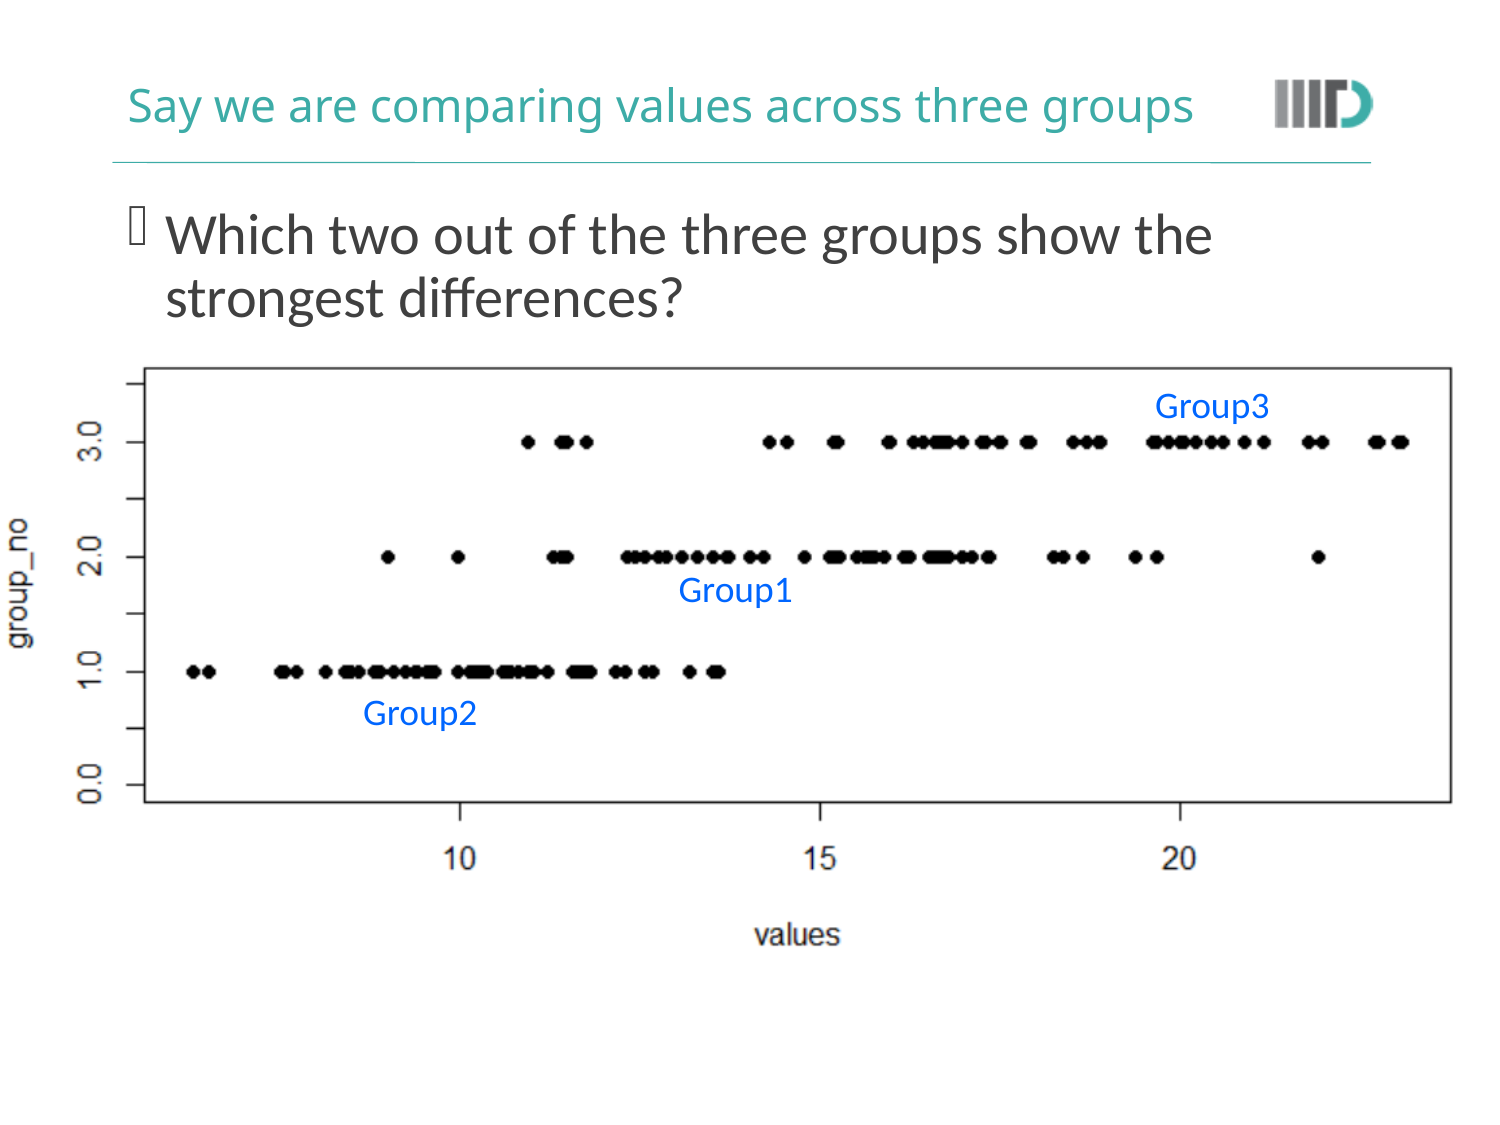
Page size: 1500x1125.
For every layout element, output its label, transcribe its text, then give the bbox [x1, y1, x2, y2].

picture [1256, 67, 1388, 141]
picture [0, 344, 1480, 960]
list Which two out of the three groups show the strongest differences? [112, 196, 1388, 344]
title Say we are comparing values across three groups [112, 52, 1236, 163]
